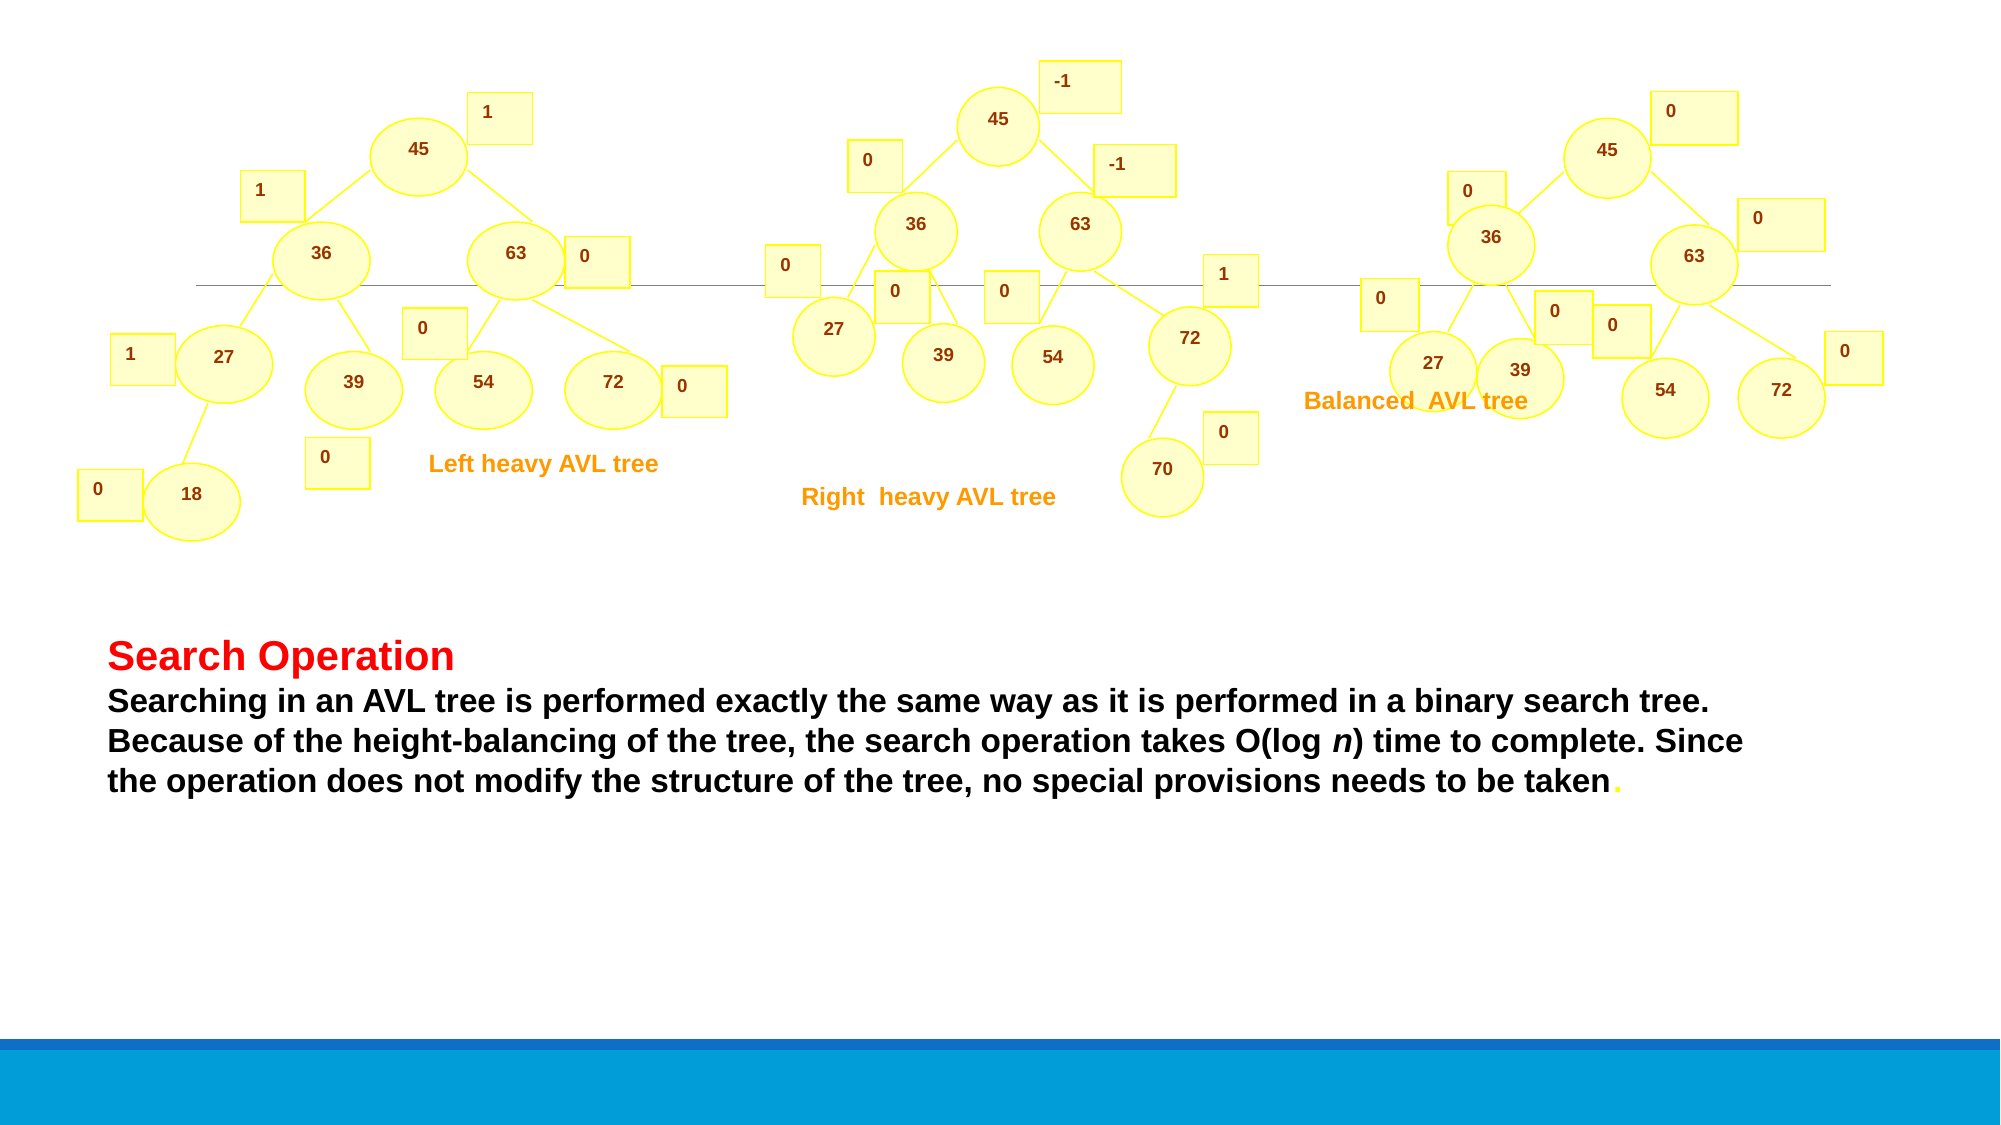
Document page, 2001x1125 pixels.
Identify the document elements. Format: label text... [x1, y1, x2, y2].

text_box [765, 60, 1259, 518]
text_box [1360, 91, 1884, 439]
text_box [77, 92, 728, 542]
text_box Balanced AVL tree [1288, 377, 1357, 423]
text_box Search Operation Searching in an AVL tree is performed exactly the same way as it is performed in a binary search tree. Because of the height-balancing of the tree, the search operation takes O(log n) time to complete. Since the operation does not modify the structure of the tree, no special provisions needs to be taken. [92, 621, 1793, 807]
